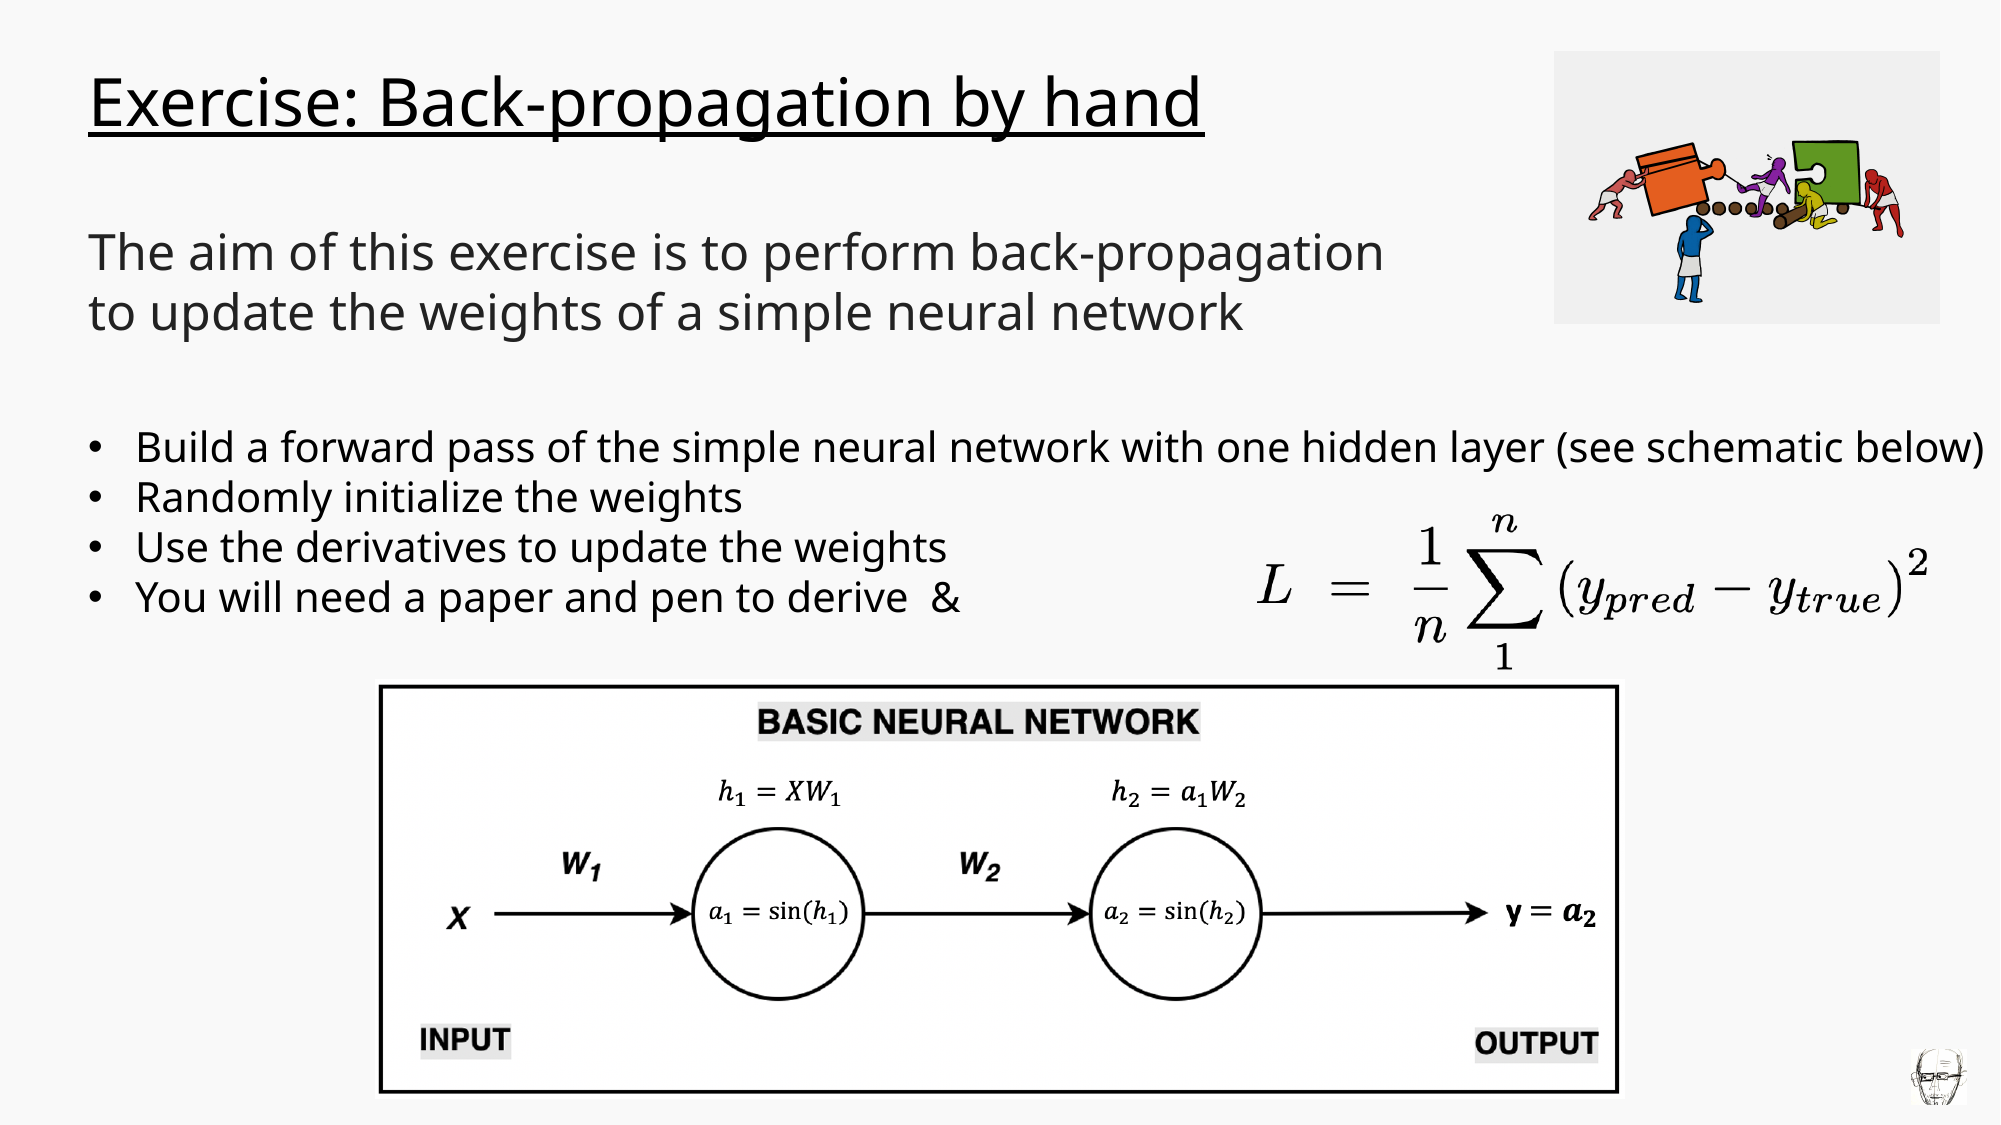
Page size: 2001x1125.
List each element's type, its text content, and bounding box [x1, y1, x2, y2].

picture [1911, 1049, 1967, 1105]
title Exercise: Back-propagation by hand The aim of this exercise is to perform back-propagation to update the weights of a simple neural network [73, 52, 1450, 377]
picture [1554, 51, 1940, 324]
picture [374, 679, 1625, 1100]
picture [1257, 512, 1927, 671]
